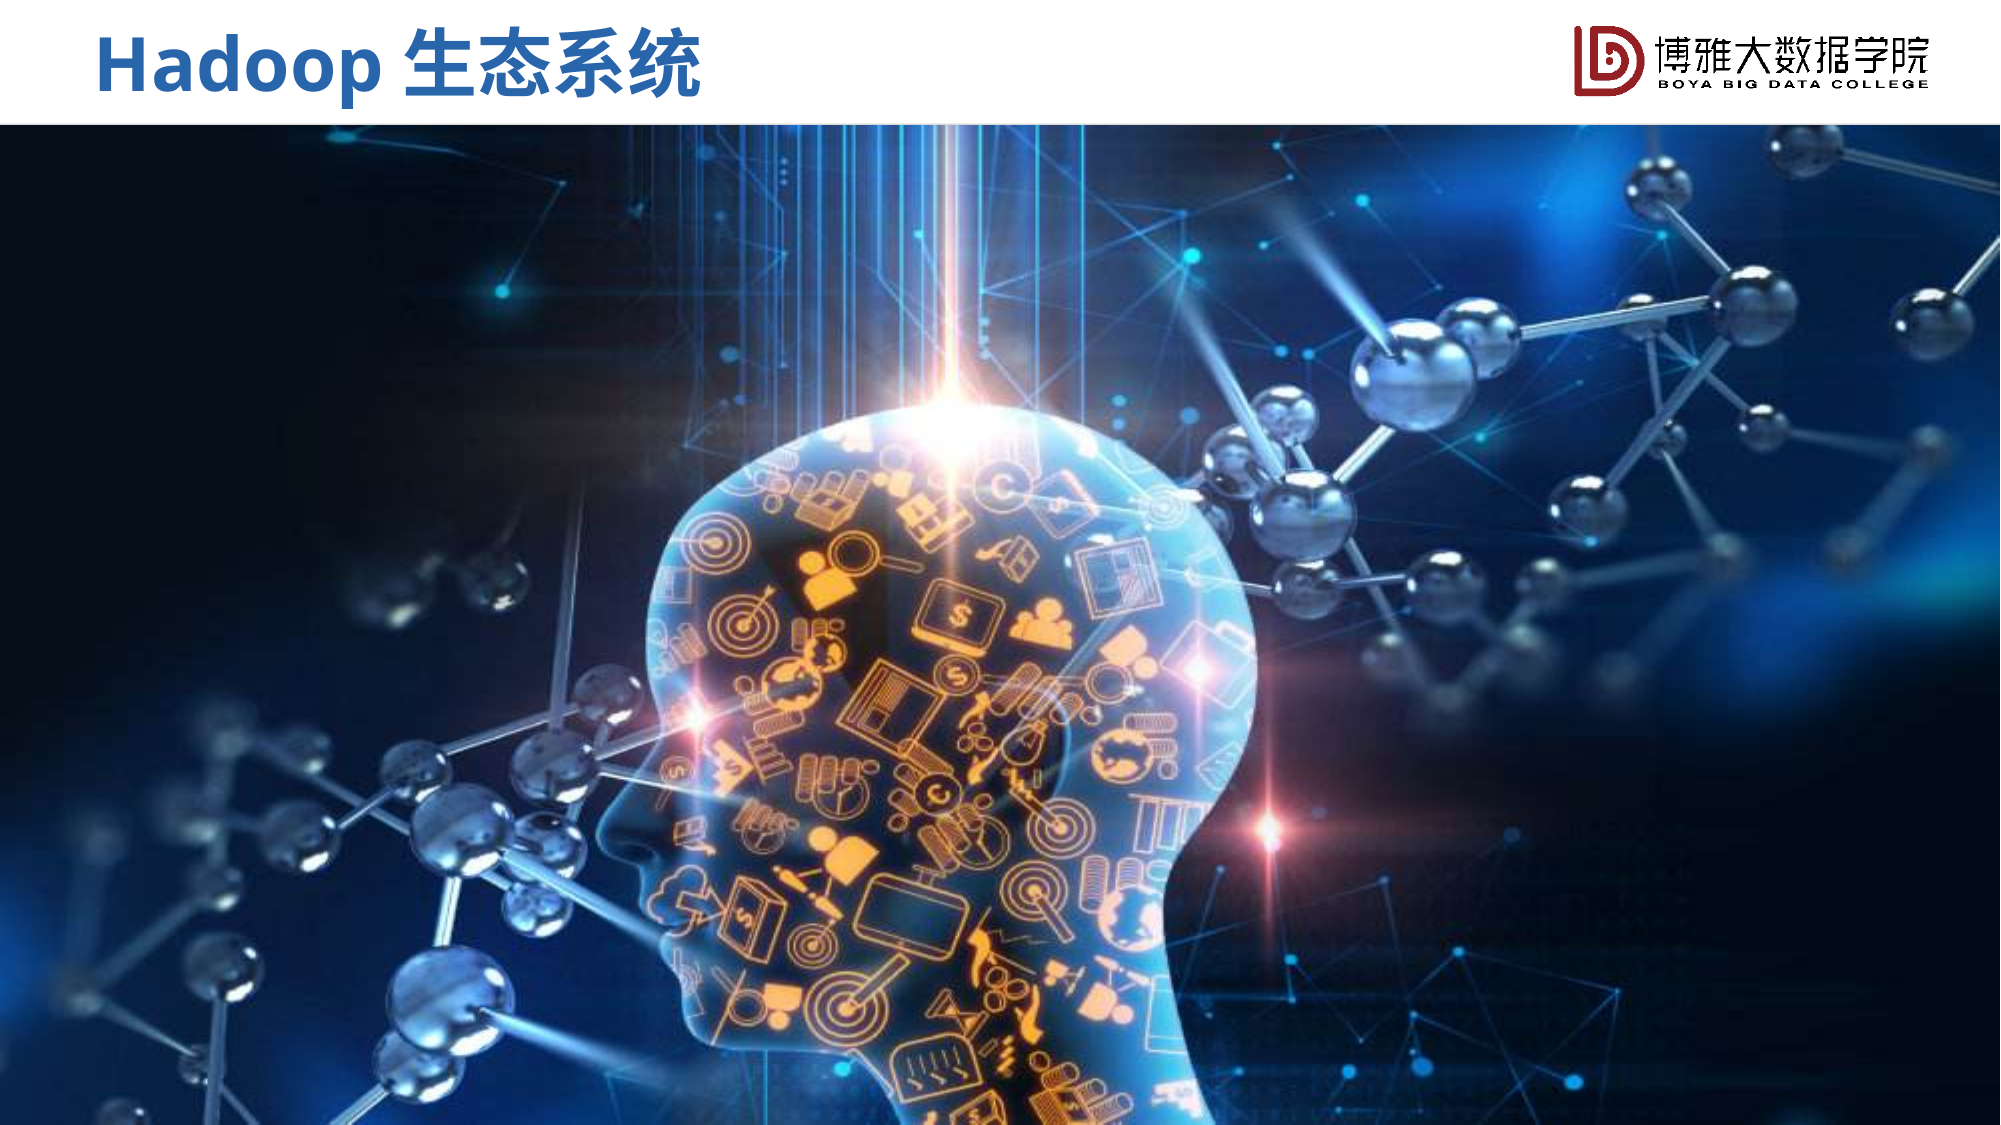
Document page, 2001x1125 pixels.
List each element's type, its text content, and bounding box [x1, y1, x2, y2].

picture [0, 0, 2001, 1125]
text_box Hadoop生态系统 [78, 19, 878, 106]
